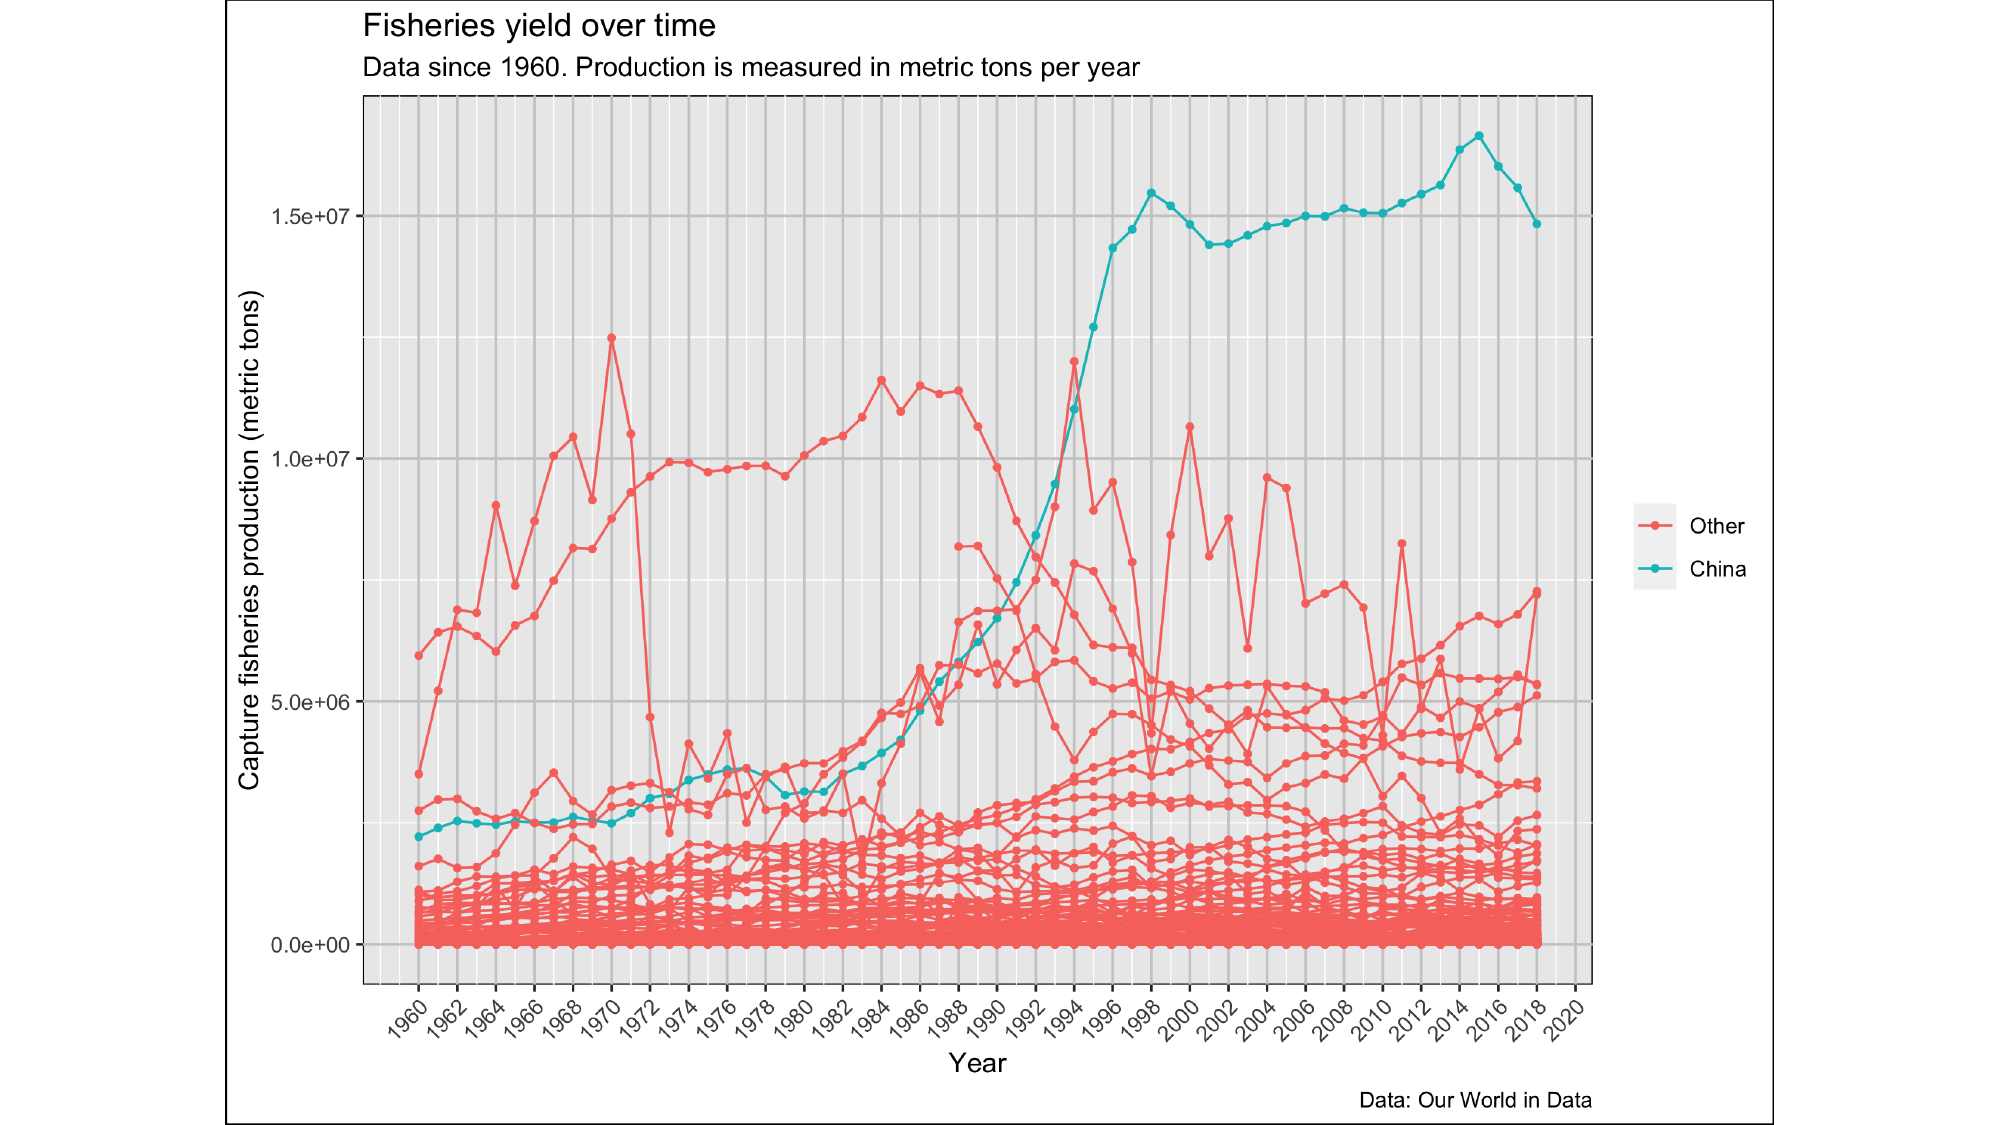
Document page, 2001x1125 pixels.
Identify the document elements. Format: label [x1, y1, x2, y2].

picture [225, 0, 1774, 1125]
